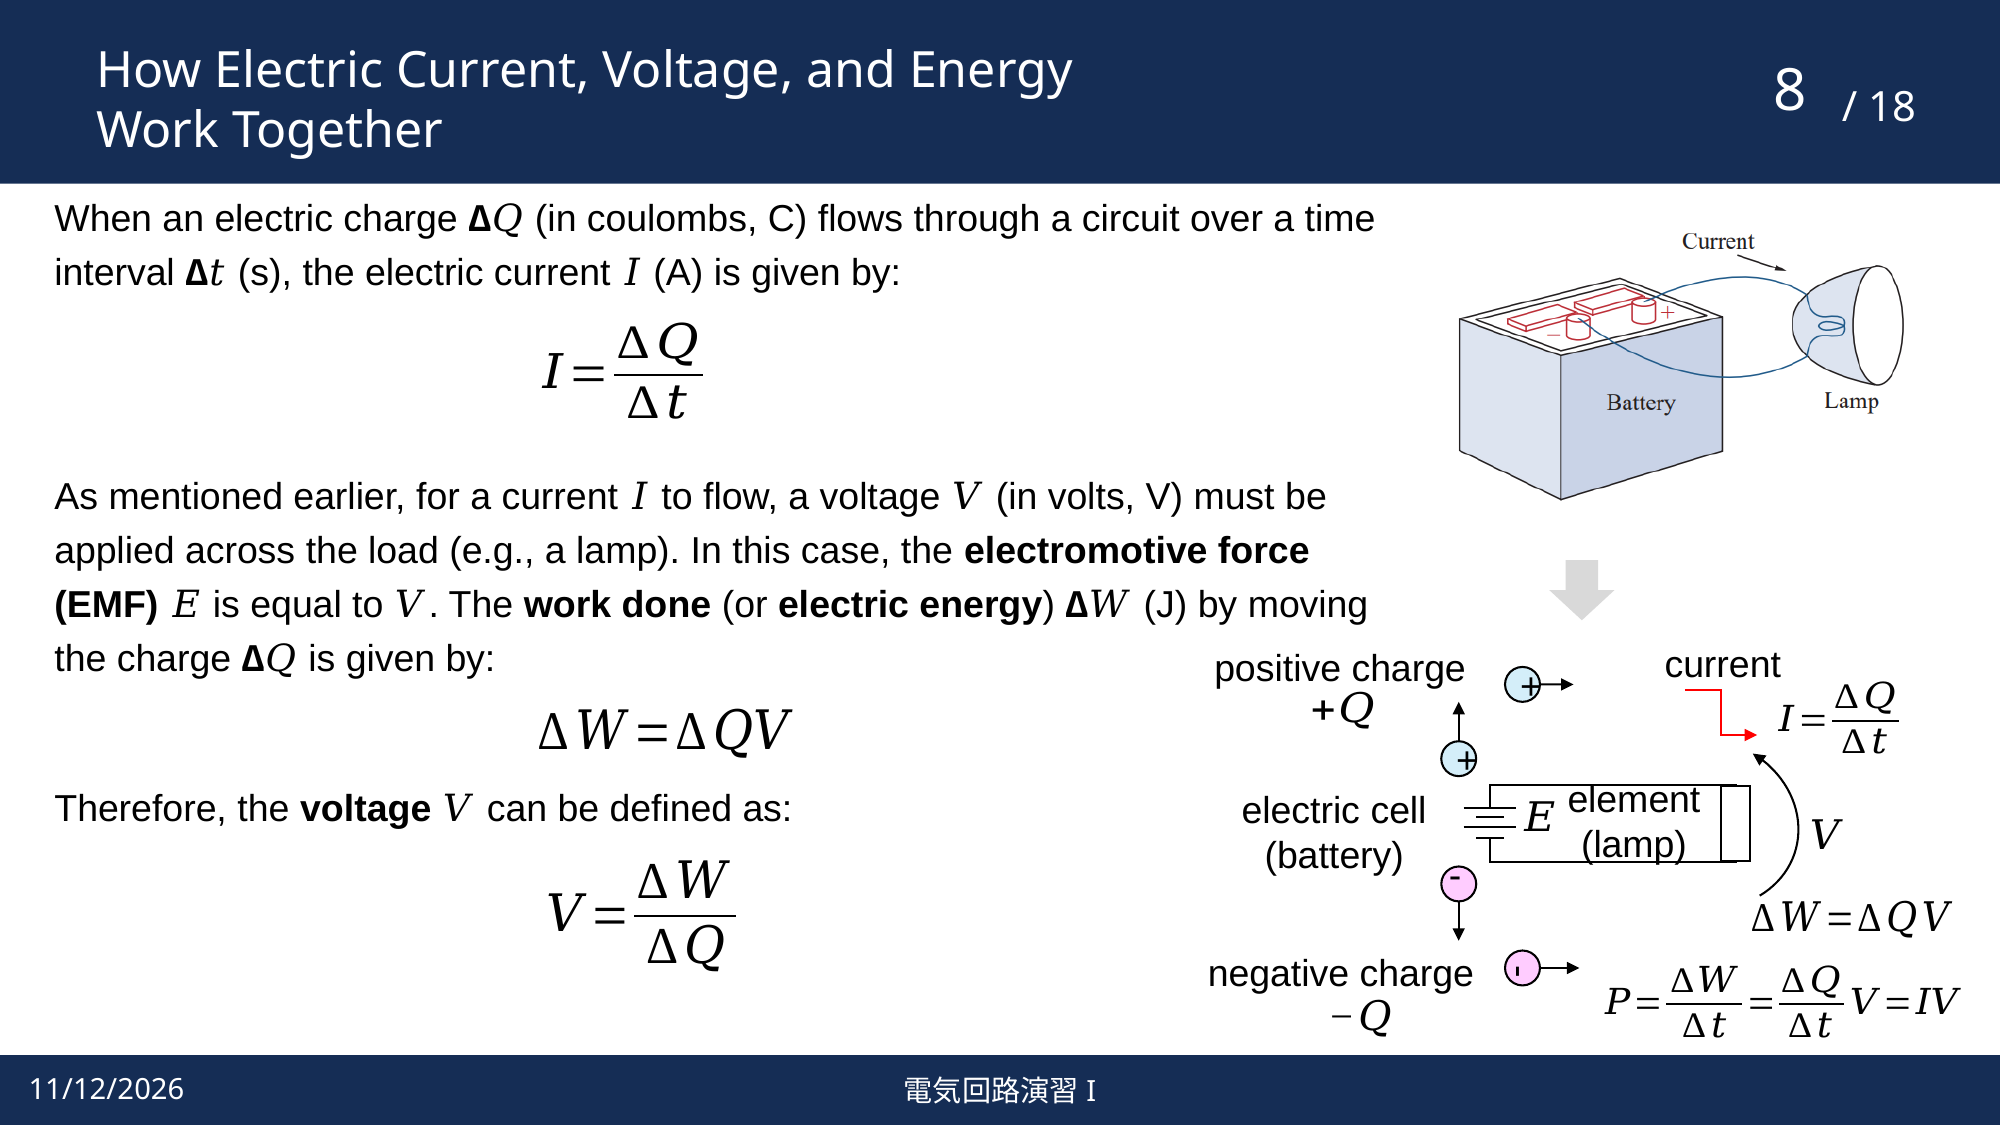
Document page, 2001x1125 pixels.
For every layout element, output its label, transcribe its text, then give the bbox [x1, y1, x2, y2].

text_box [1548, 559, 1616, 621]
picture [1443, 216, 1909, 506]
slide_number 7 [1614, 42, 1822, 142]
text_box When an electric charge ∆𝑄 (in coulombs, C) flows through a circuit over a time interval ∆𝑡 (s), the electric current 𝐼 (A) is given by: As mentioned earlier, for a current 𝐼 to flow, a voltage 𝑉 (in volts, V) must be applied across the load (e.g., a lamp). In this case, the electromotive force (EMF) 𝐸 is equal to 𝑉. The work done (or electric energy) ∆𝑊 (J) by moving the charge ∆𝑄 is given by: Therefore, the voltage 𝑉 can be defined as: [39, 177, 1391, 877]
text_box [1185, 632, 1964, 1046]
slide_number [13, 1059, 414, 1120]
title How Electric Current, Voltage, and Energy Work Together [81, 11, 1578, 184]
